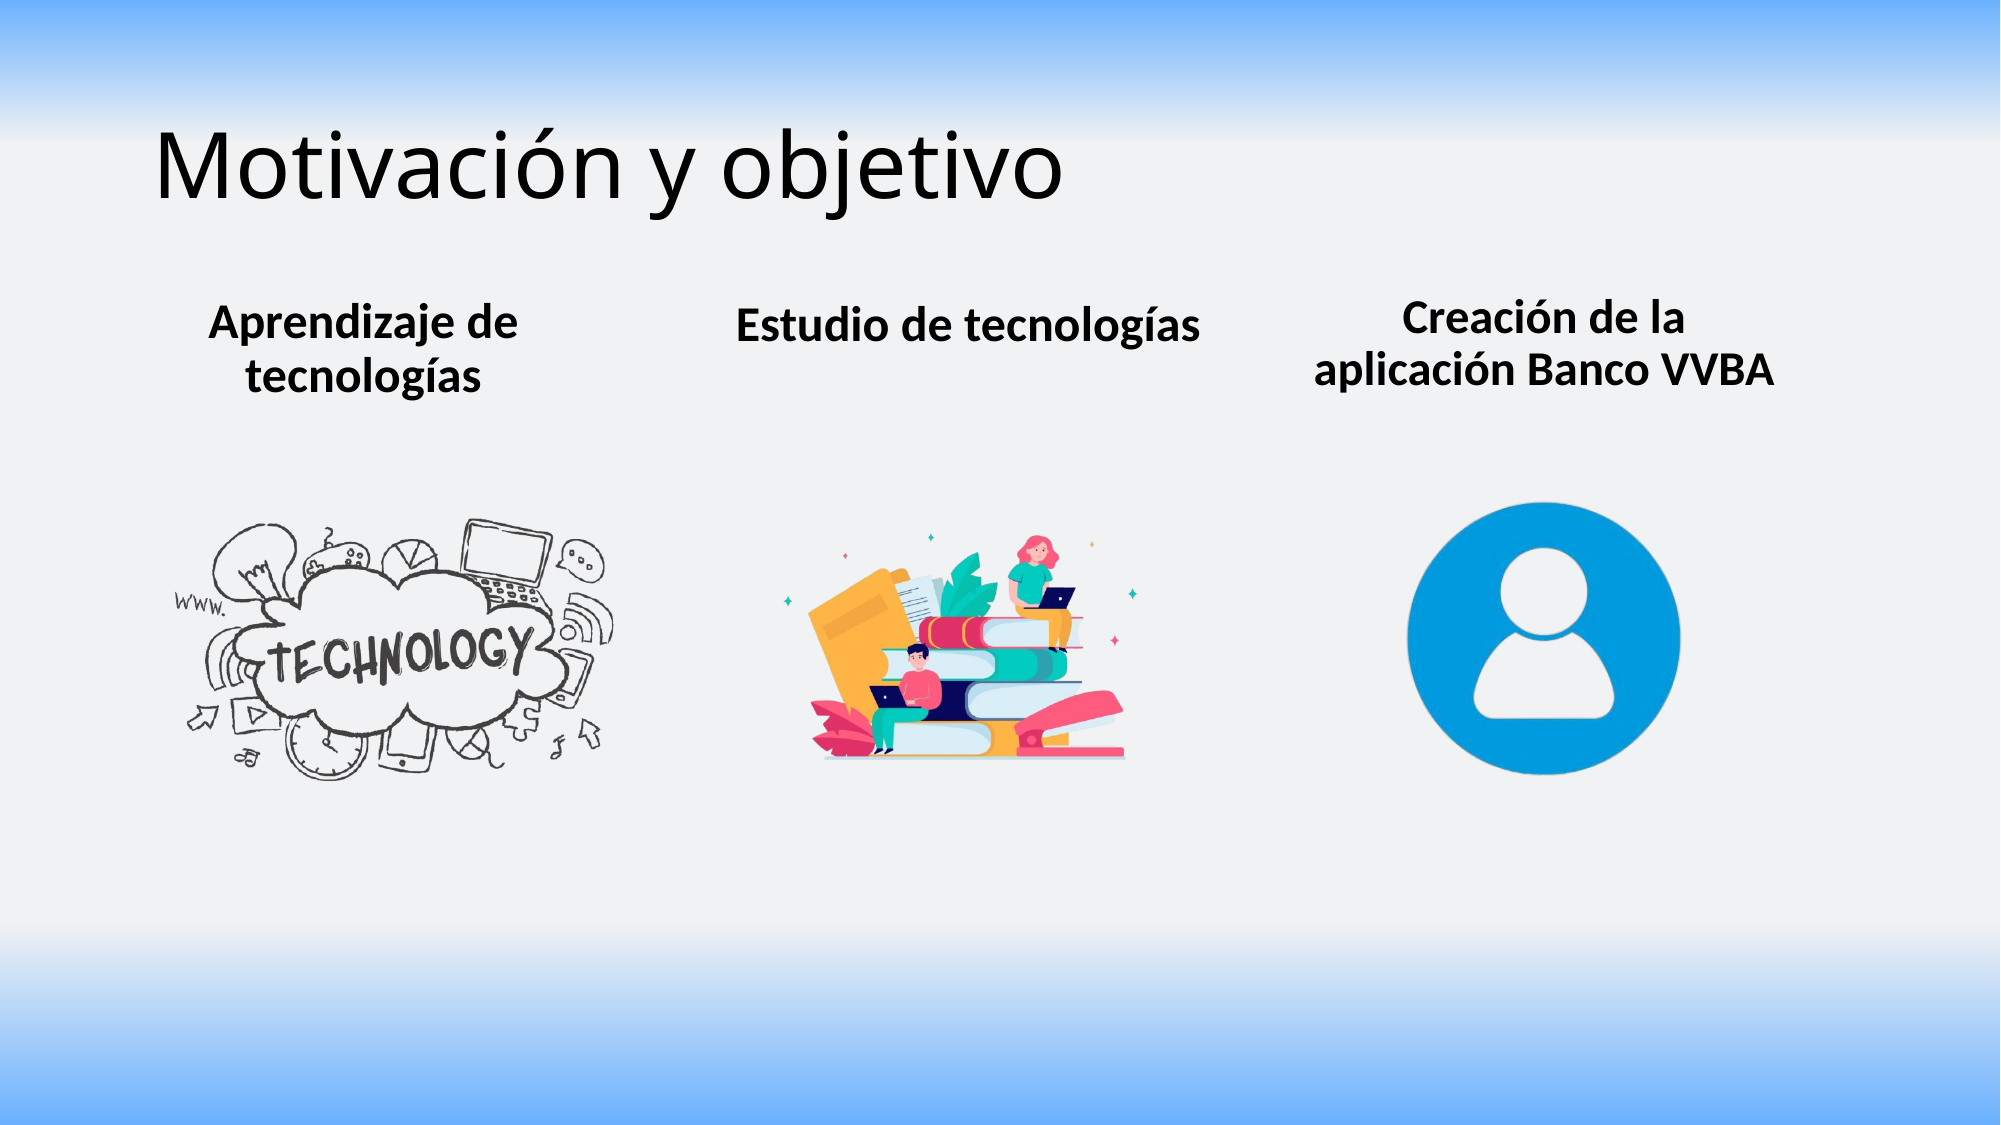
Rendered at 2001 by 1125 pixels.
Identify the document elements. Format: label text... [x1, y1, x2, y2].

title Motivación y objetivo [137, 59, 1863, 278]
picture [1308, 403, 1780, 876]
text_box Estudio de tecnologías [710, 277, 1226, 361]
list Creación de la aplicación Banco VVBA [1286, 284, 1802, 404]
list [137, 493, 659, 806]
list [732, 532, 1204, 761]
list Aprendizaje de tecnologías [137, 275, 590, 411]
